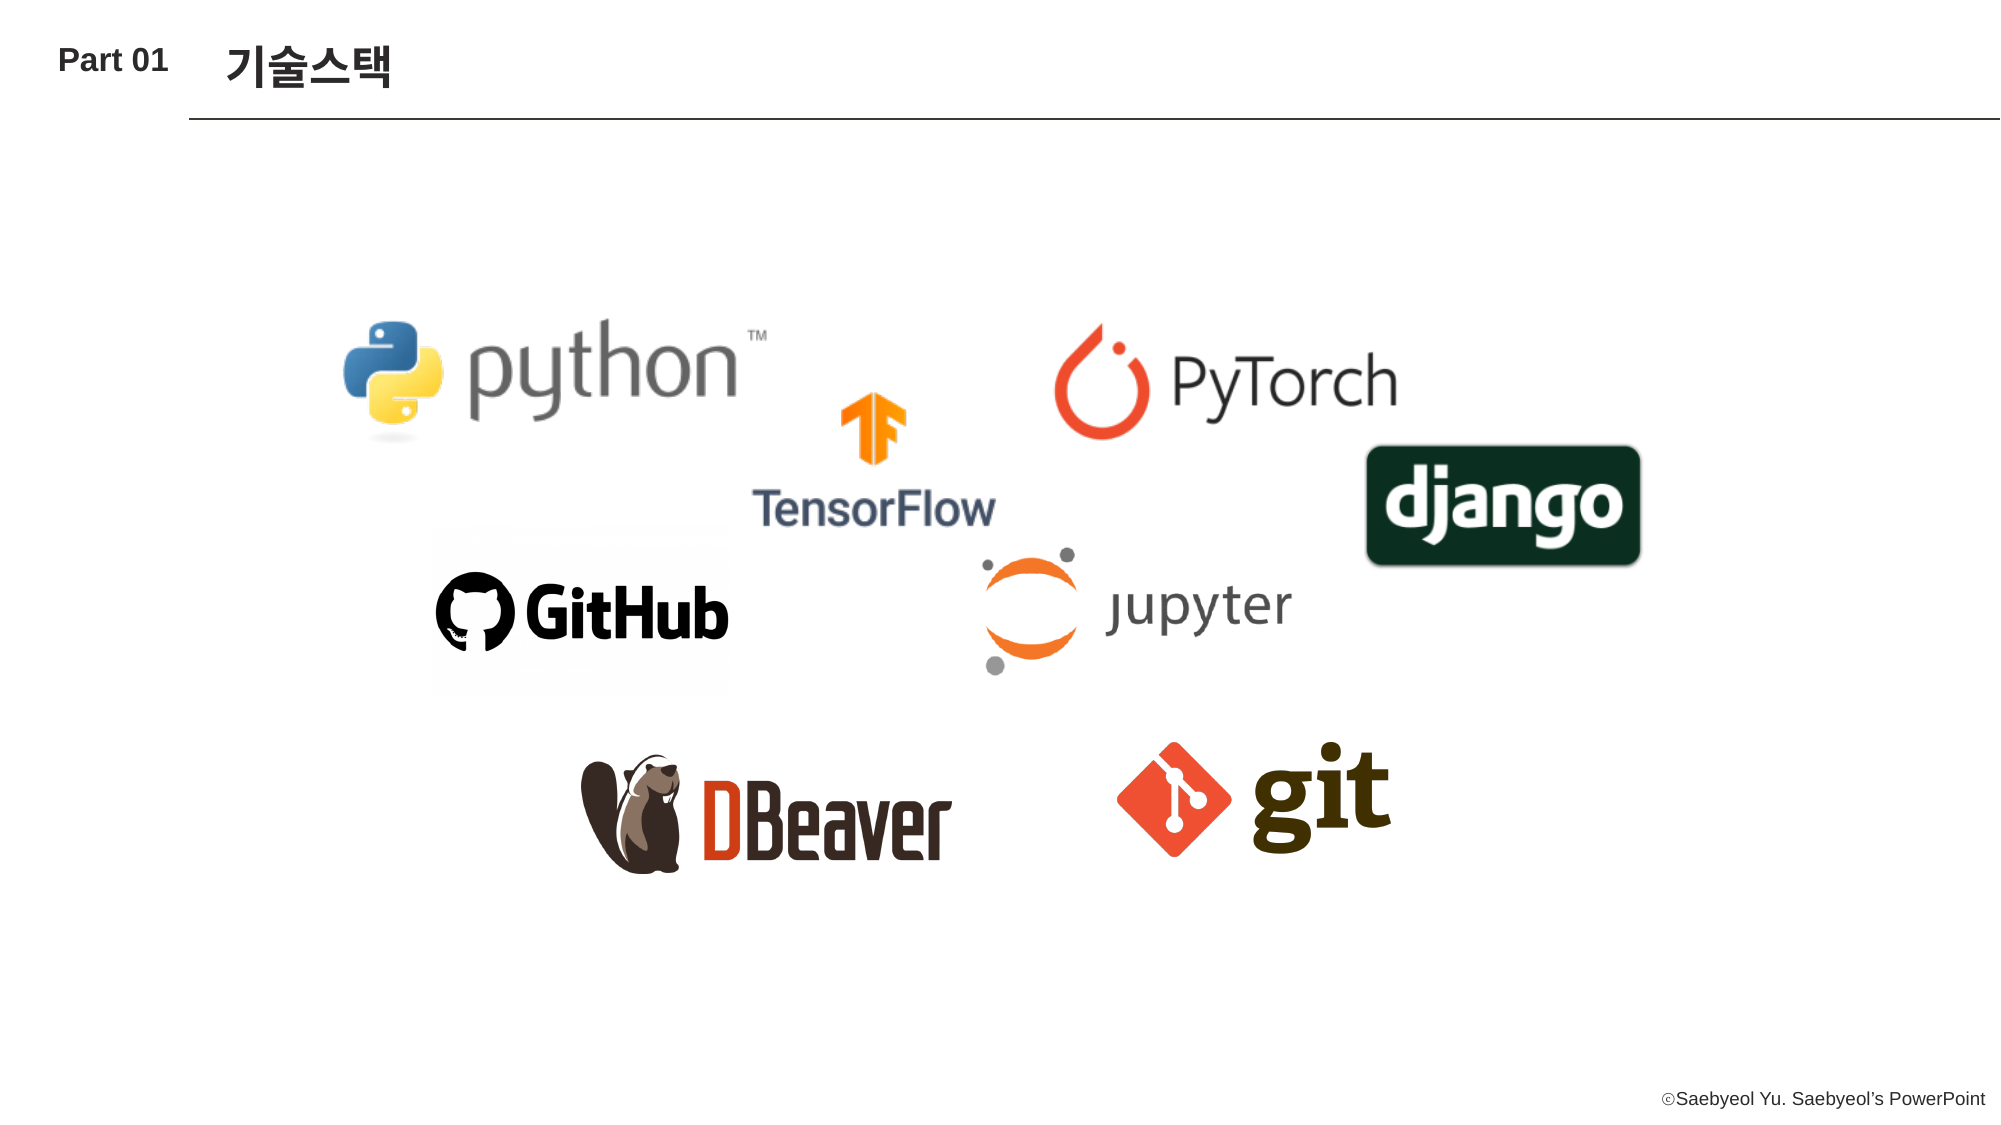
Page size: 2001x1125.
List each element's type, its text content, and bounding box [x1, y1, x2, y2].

text_box Part 01 [42, 30, 210, 86]
picture [580, 721, 952, 907]
text_box 기술스택 [210, 31, 806, 102]
picture [1117, 742, 1392, 858]
picture [339, 282, 1653, 706]
